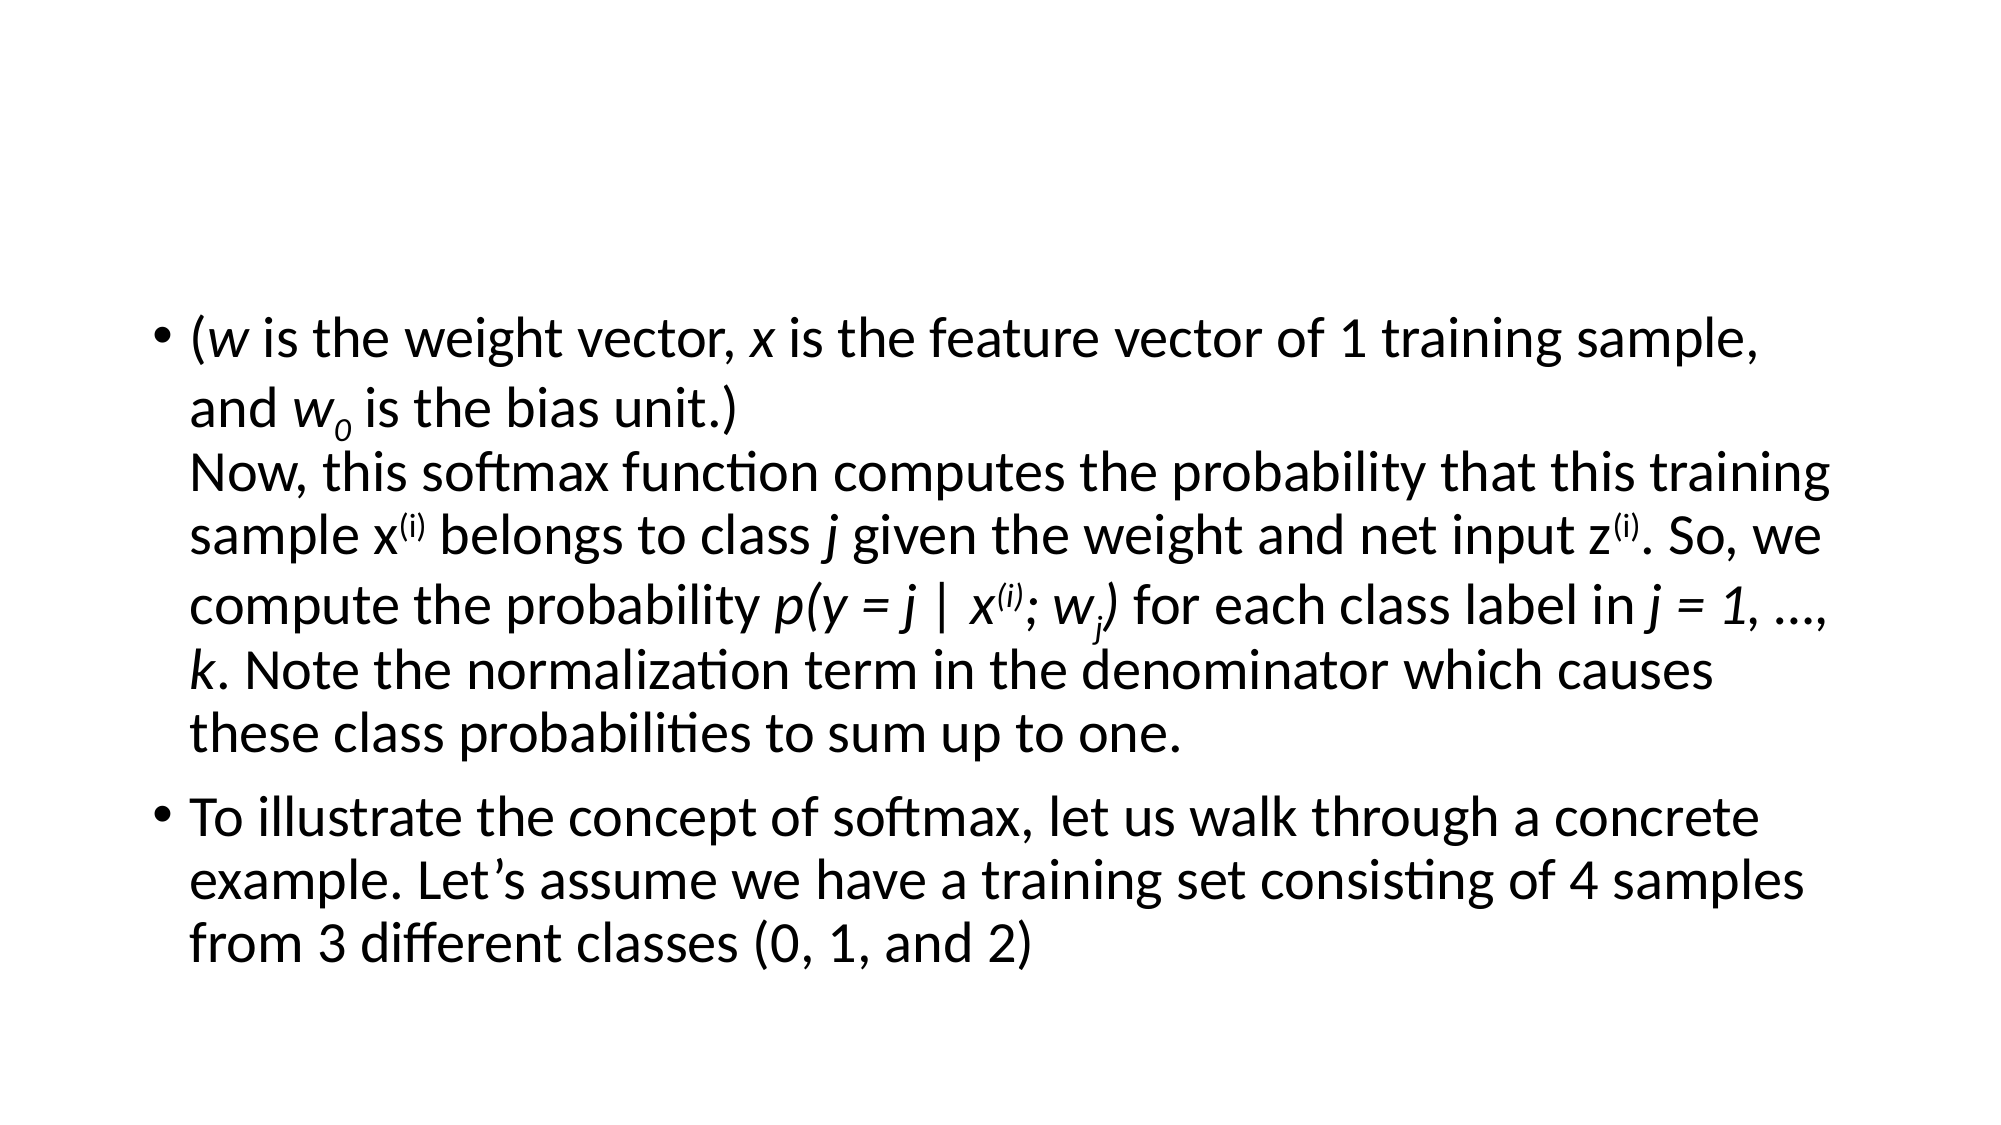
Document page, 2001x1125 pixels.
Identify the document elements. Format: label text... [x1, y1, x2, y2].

list (w is the weight vector, x is the feature vector of 1 training sample, and w0 is the bias unit.) Now, this softmax function computes the probability that this training sample x(i) belongs to class j given the weight and net input z(i). So, we compute the probability p(y = j | x(i); wj) for each class label in j = 1, …, k. Note the normalization term in the denominator which causes these class probabilities to sum up to one. To illustrate the concept of softmax, let us walk through a concrete example. Let’s assume we have a training set consisting of 4 samples from 3 different classes (0, 1, and 2) [137, 299, 1863, 1014]
